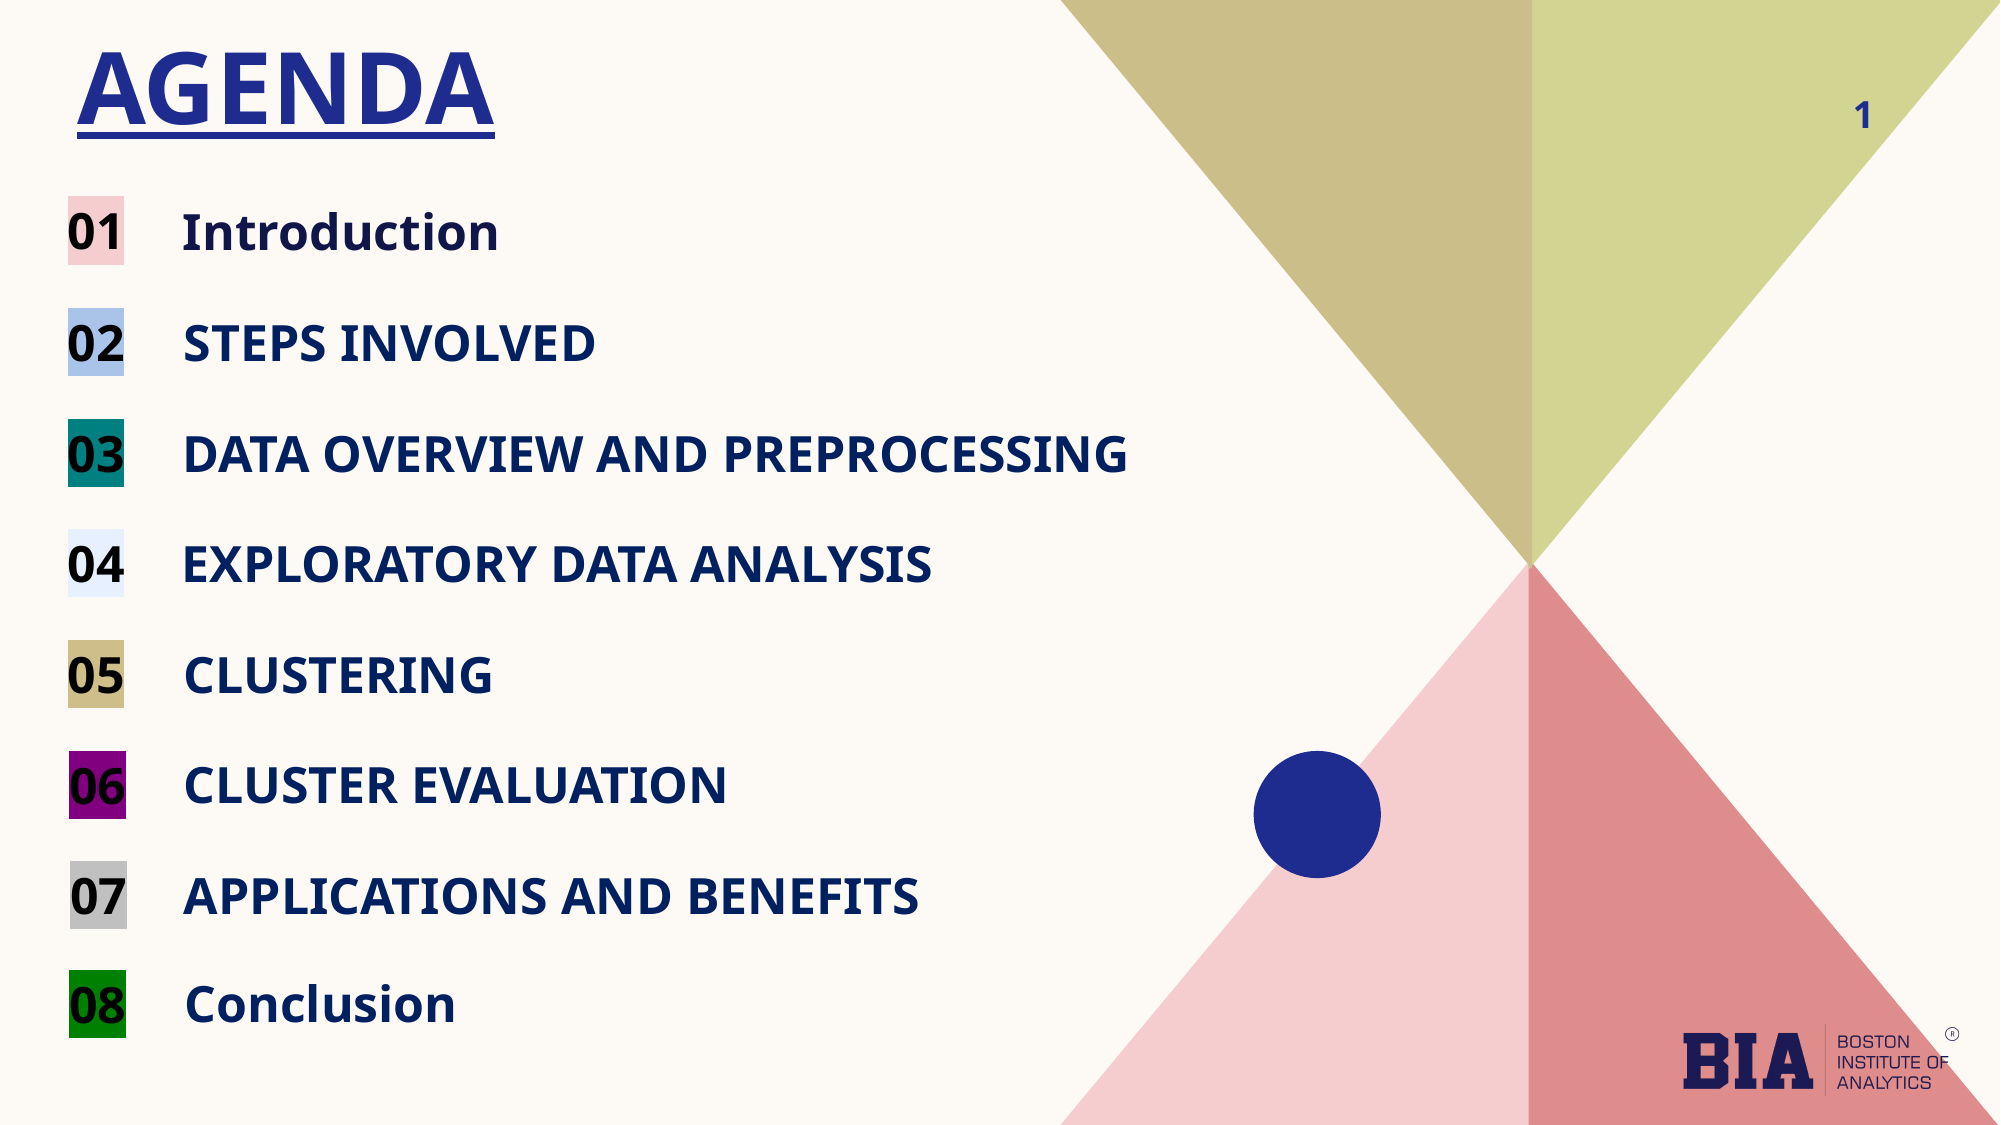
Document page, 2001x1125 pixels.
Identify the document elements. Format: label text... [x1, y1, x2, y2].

text_box 07 [2, 857, 169, 932]
text_box 01 [0, 192, 168, 268]
text_box EXPLORATORY DATA ANALYSIS [167, 525, 1399, 600]
text_box CLUSTERING [169, 635, 747, 711]
text_box CLUSTER EVALUATION [169, 746, 1082, 821]
text_box 08 [1, 965, 194, 1041]
text_box 03 [0, 414, 168, 490]
text_box 02 [0, 304, 169, 379]
text_box STEPS INVOLVED [169, 303, 983, 379]
text_box Introduction [168, 192, 783, 268]
text_box 06 [1, 746, 194, 822]
text_box DATA OVERVIEW AND PREPROCESSING [168, 414, 1893, 490]
slide_number 1 [1699, 75, 1875, 153]
text_box APPLICATIONS AND BENEFITS [169, 857, 1354, 932]
text_box Conclusion [169, 964, 651, 1040]
title Agenda [62, 9, 619, 145]
text_box 05 [0, 636, 169, 711]
text_box 04 [0, 525, 167, 600]
picture [1674, 1021, 1968, 1098]
